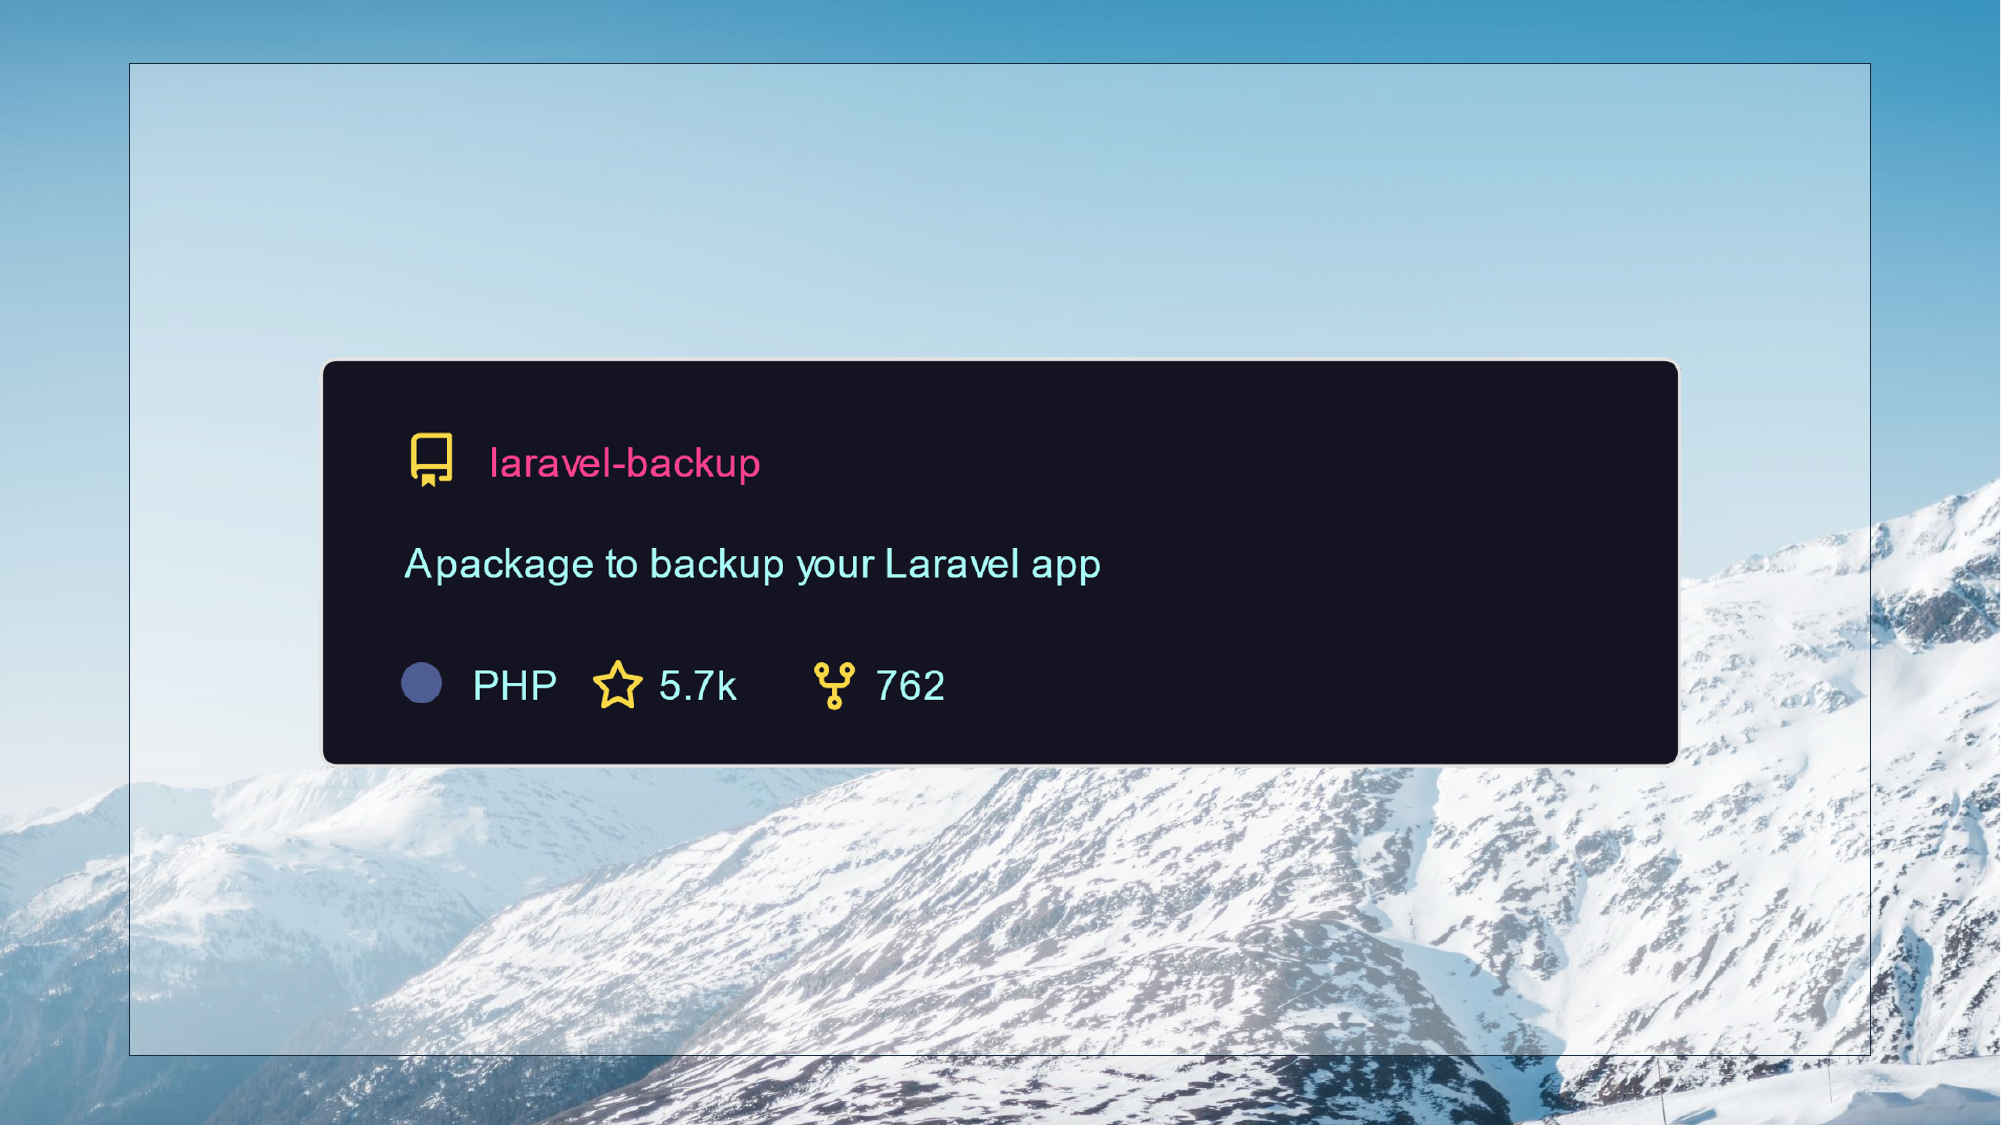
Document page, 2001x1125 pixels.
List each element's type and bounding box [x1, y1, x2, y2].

picture [0, 0, 2001, 1125]
subtitle [129, 63, 1871, 1056]
